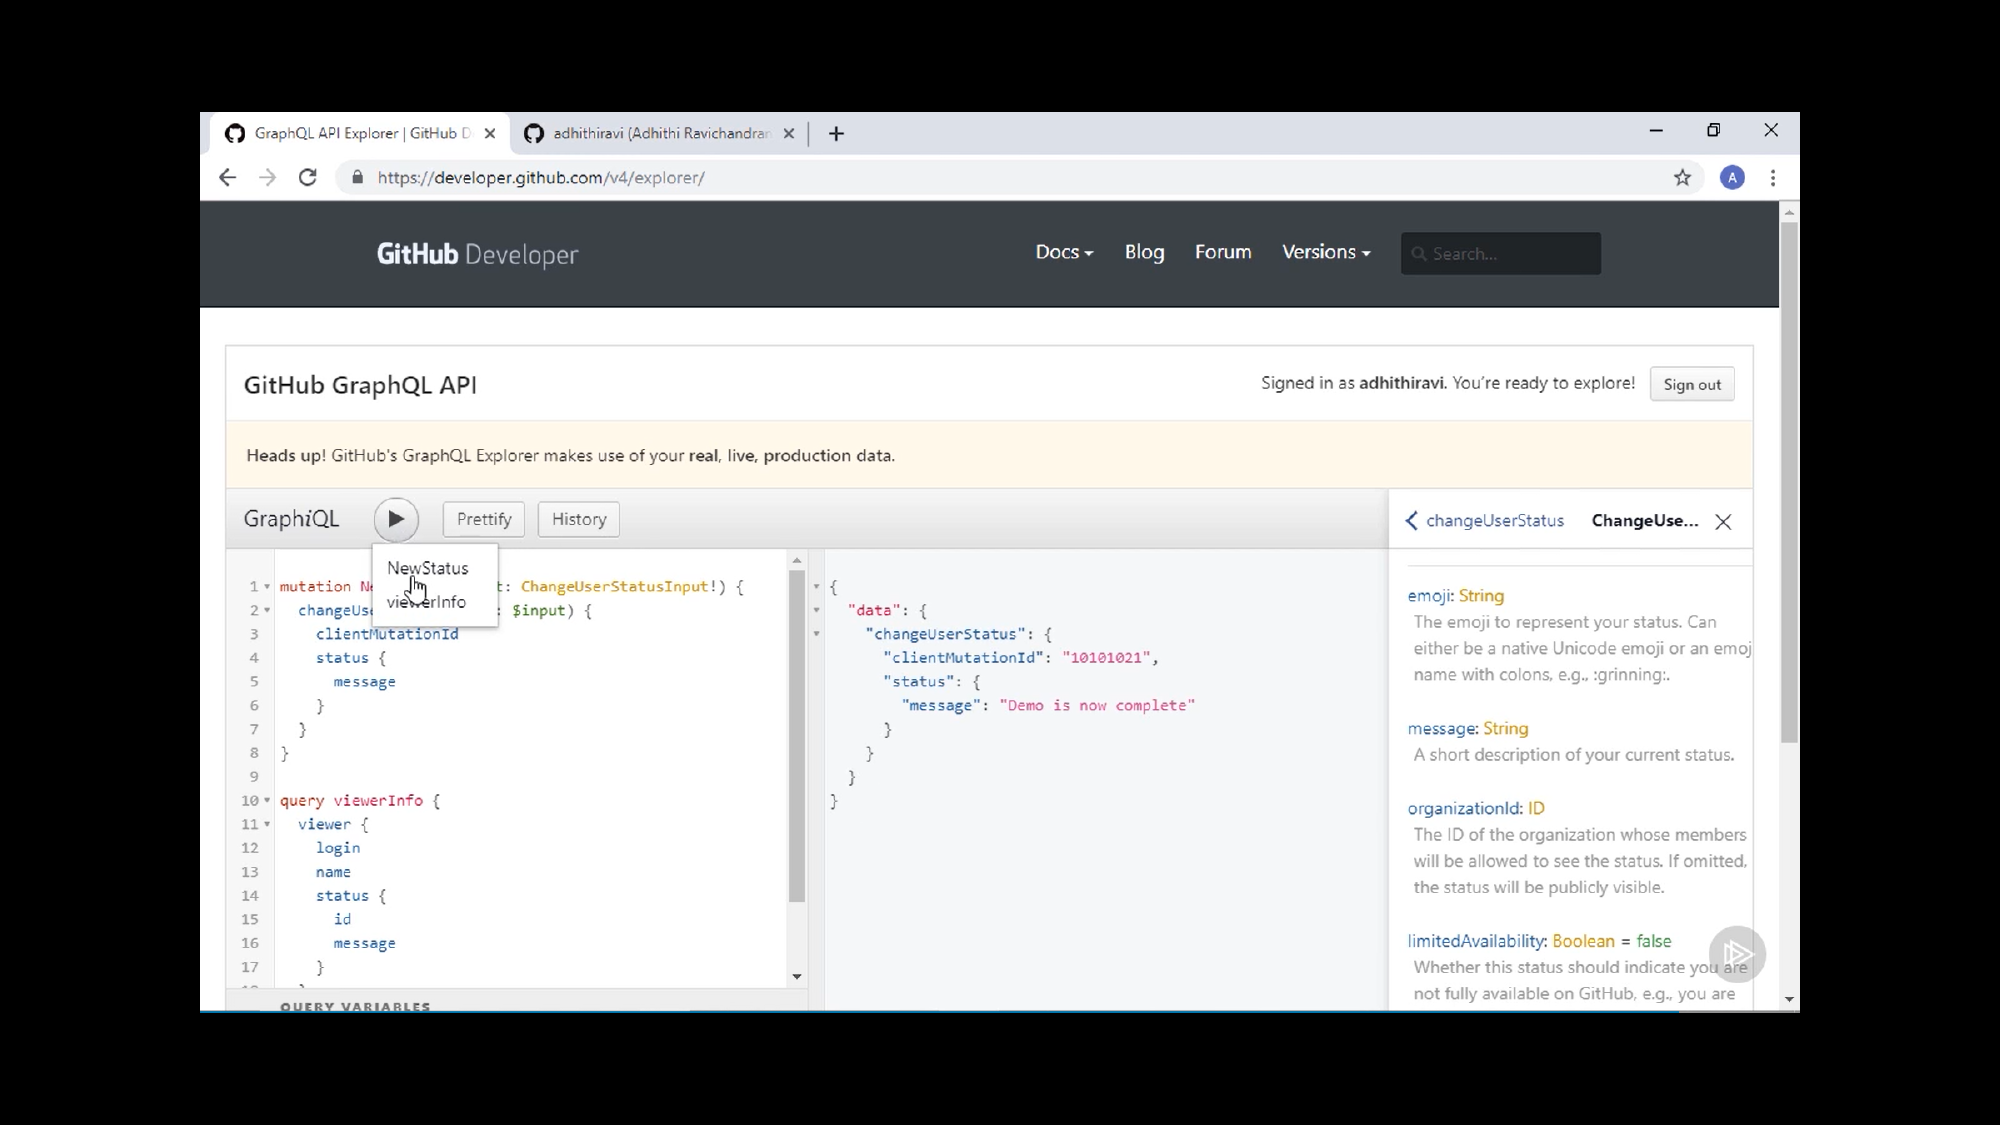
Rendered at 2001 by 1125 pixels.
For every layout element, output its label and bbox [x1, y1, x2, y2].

picture [199, 112, 1800, 1013]
